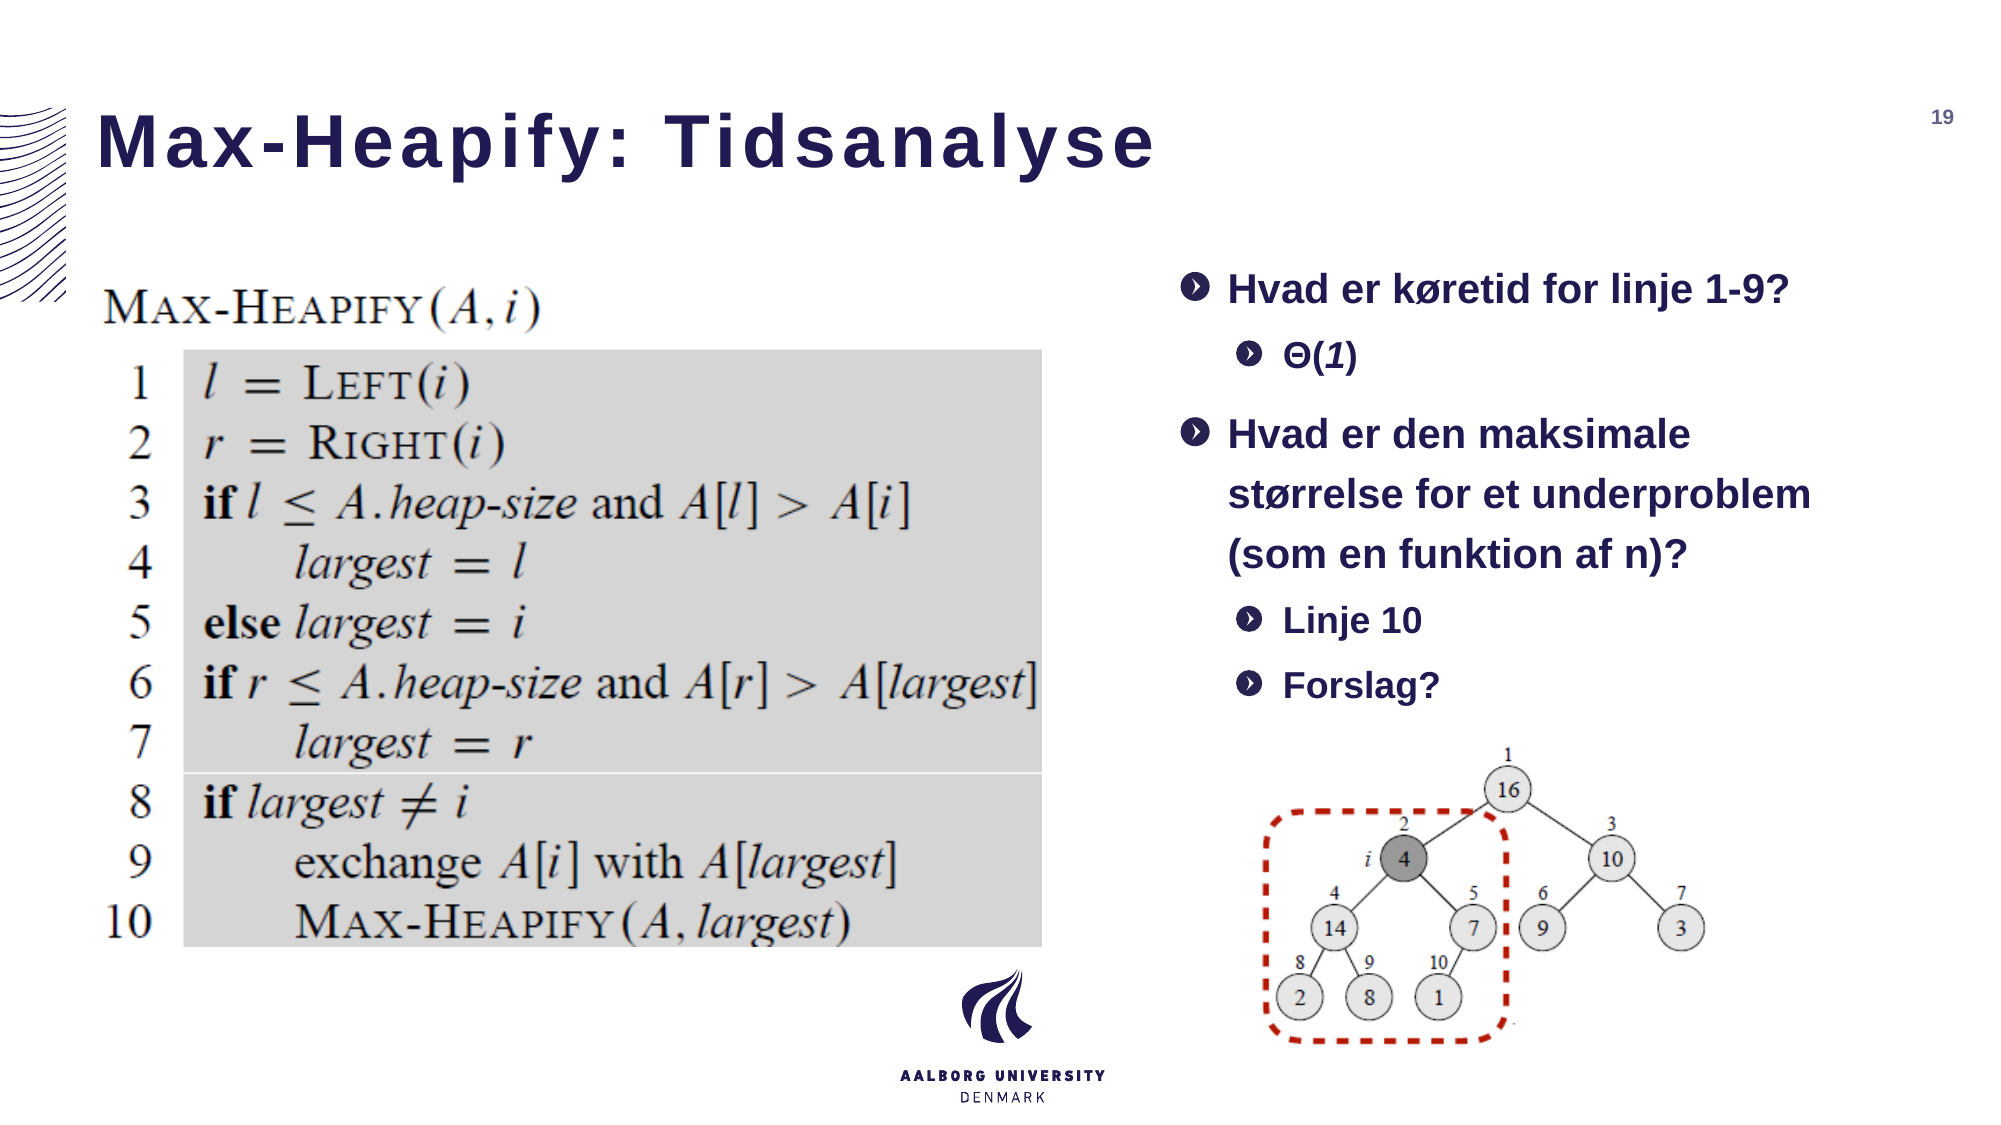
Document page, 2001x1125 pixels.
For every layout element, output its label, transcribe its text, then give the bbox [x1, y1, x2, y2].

list Hvad er køretid for linje 1-9? Θ(1) Hvad er den maksimale størrelse for et underproblem (som en funktion af n)? Linje 10 Forslag? [1180, 244, 1870, 1005]
picture [1215, 724, 1734, 1072]
title Max-Heapify: Tidsanalyse [96, 60, 1453, 303]
slide_number 19 [1860, 97, 1954, 135]
picture [96, 276, 1042, 947]
